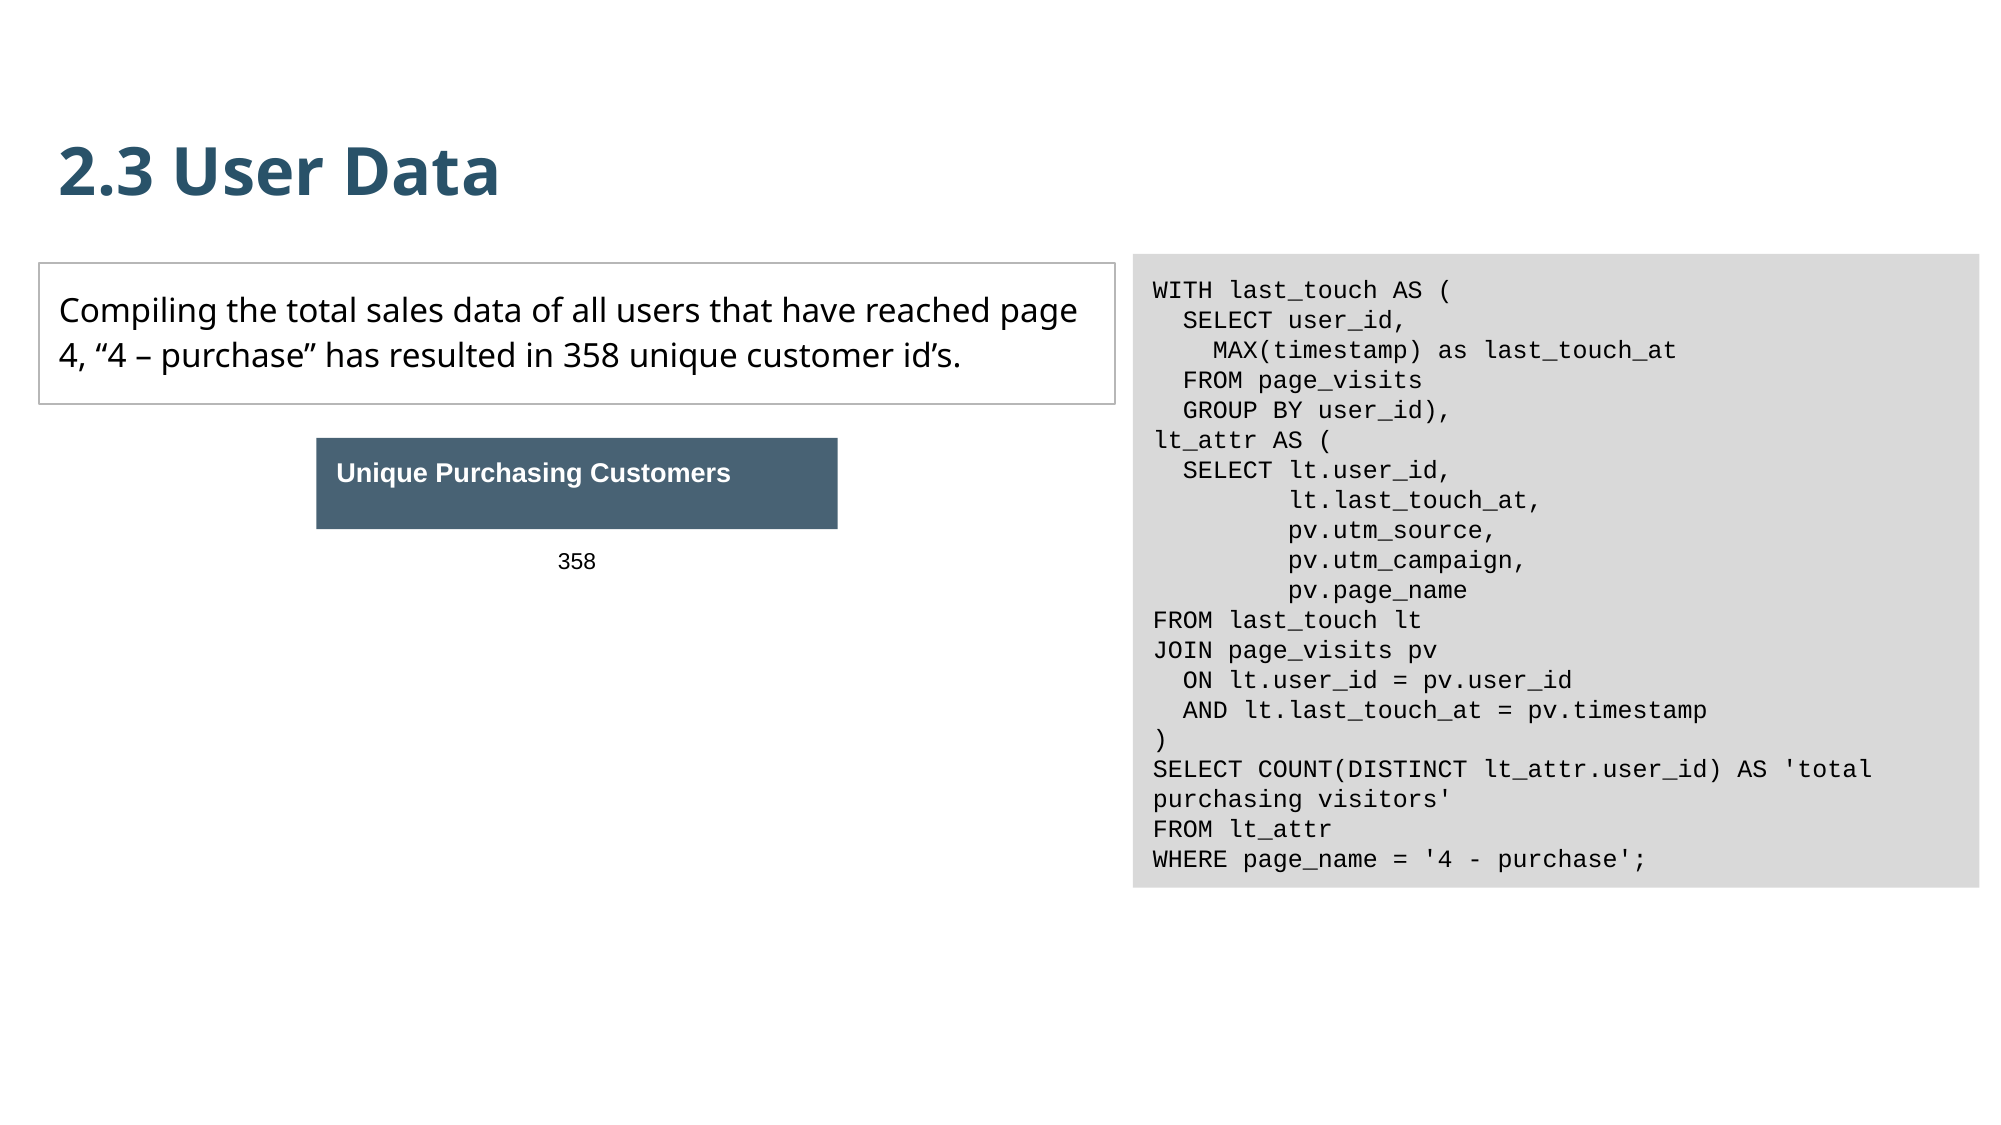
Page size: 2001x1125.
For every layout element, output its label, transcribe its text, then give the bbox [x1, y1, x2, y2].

table_cell 358 [316, 529, 838, 602]
text_box Compiling the total sales data of all users that have reached page 4, “4 – purchase” has resulted in 358 unique customer id’s. [38, 262, 1116, 404]
table_header Unique Purchasing Customers [316, 438, 838, 529]
text_box 2.3 User Data [38, 45, 1903, 229]
text_box WITH last_touch AS ( SELECT user_id, MAX(timestamp) as last_touch_at FROM page_visits GROUP BY user_id), lt_attr AS ( SELECT lt.user_id, lt.last_touch_at, pv.utm_source, pv.utm_campaign, pv.page_name FROM last_touch lt JOIN page_visits pv ON lt.user_id = pv.user_id AND lt.last_touch_at = pv.timestamp ) SELECT COUNT(DISTINCT lt_attr.user_id) AS 'total purchasing visitors' FROM lt_attr WHERE page_name = '4 - purchase'; [1132, 253, 1980, 888]
